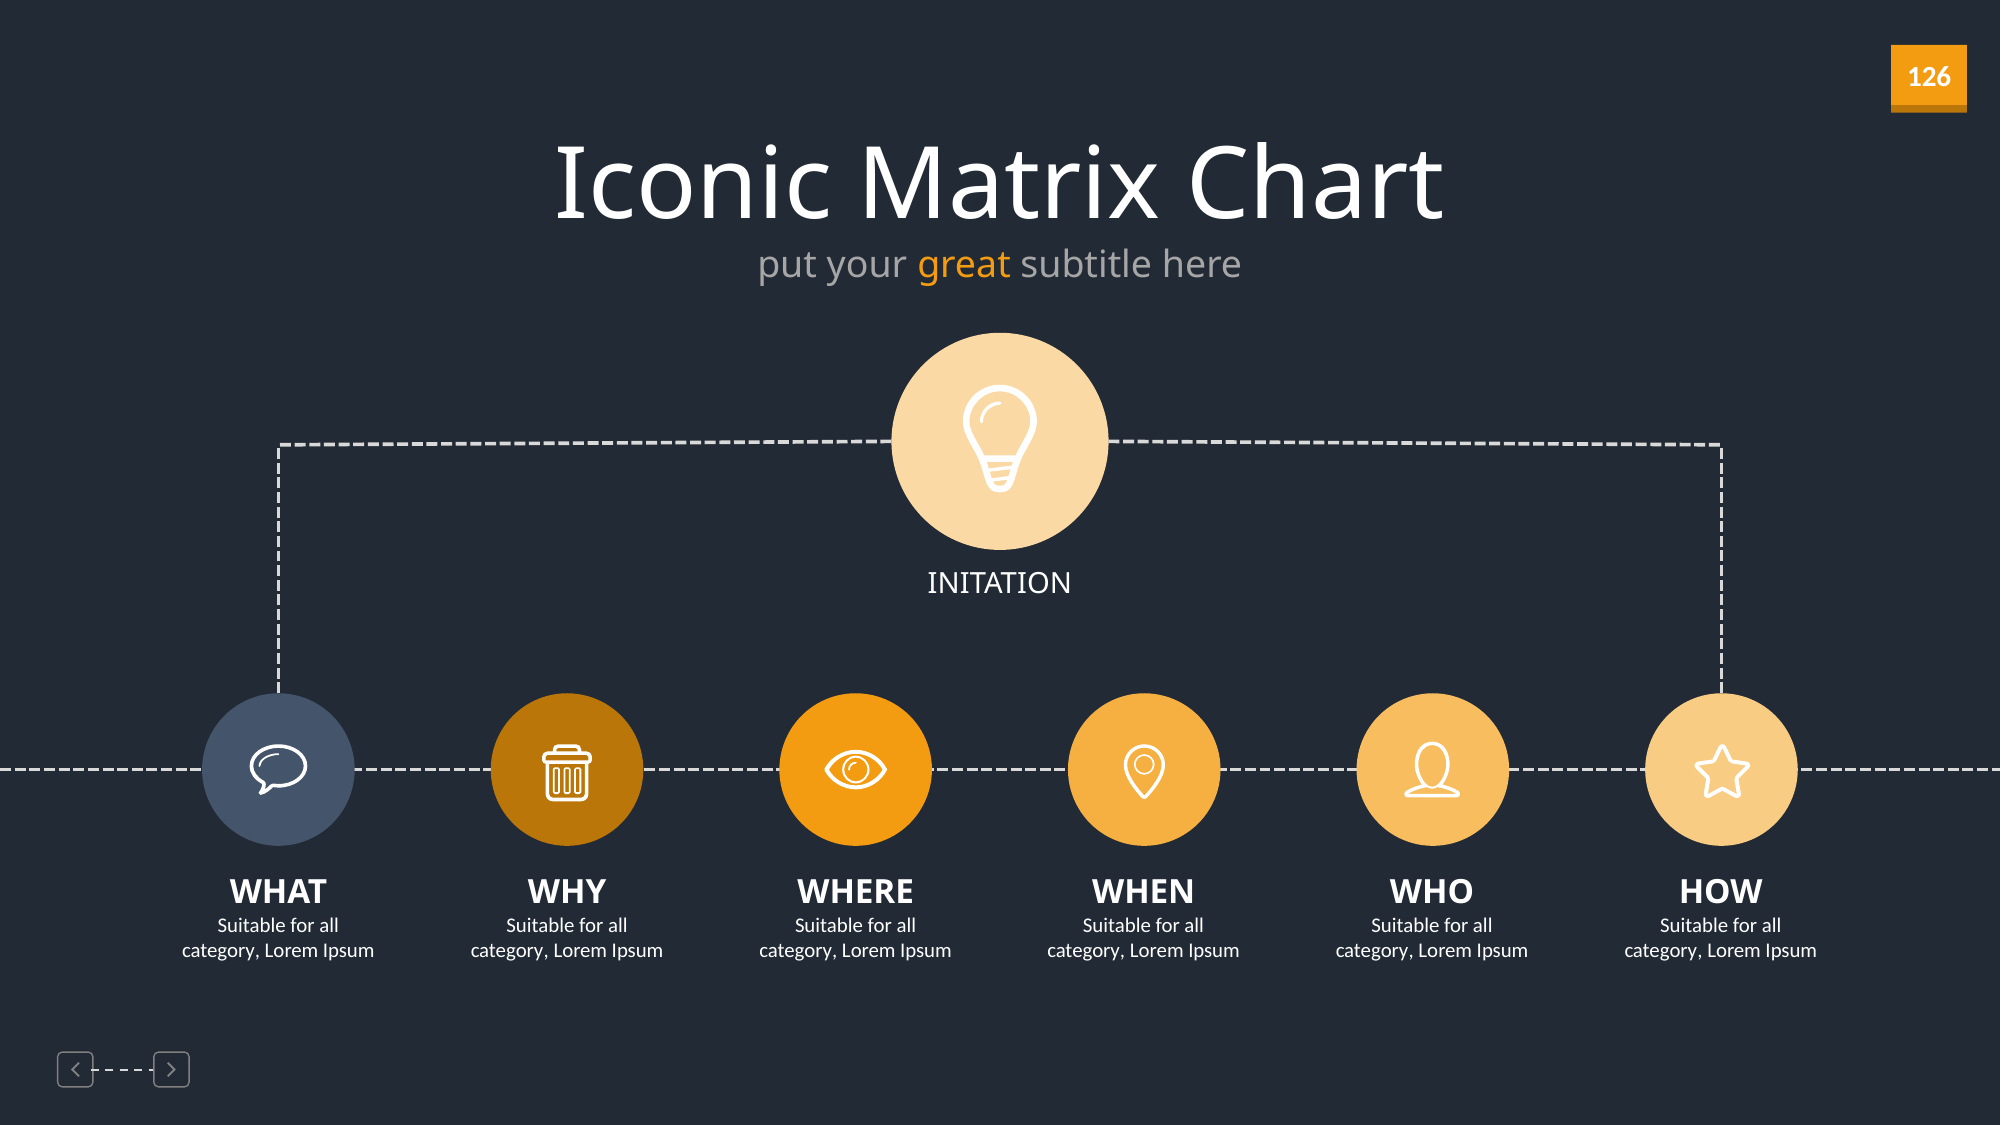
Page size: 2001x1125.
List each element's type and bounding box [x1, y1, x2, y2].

text_box [450, 862, 684, 969]
text_box [539, 111, 1461, 293]
text_box [1315, 862, 1549, 969]
text_box [739, 862, 972, 969]
text_box [1027, 862, 1260, 969]
text_box [1604, 862, 1838, 969]
text_box [0, 331, 2000, 847]
text_box [162, 862, 395, 969]
